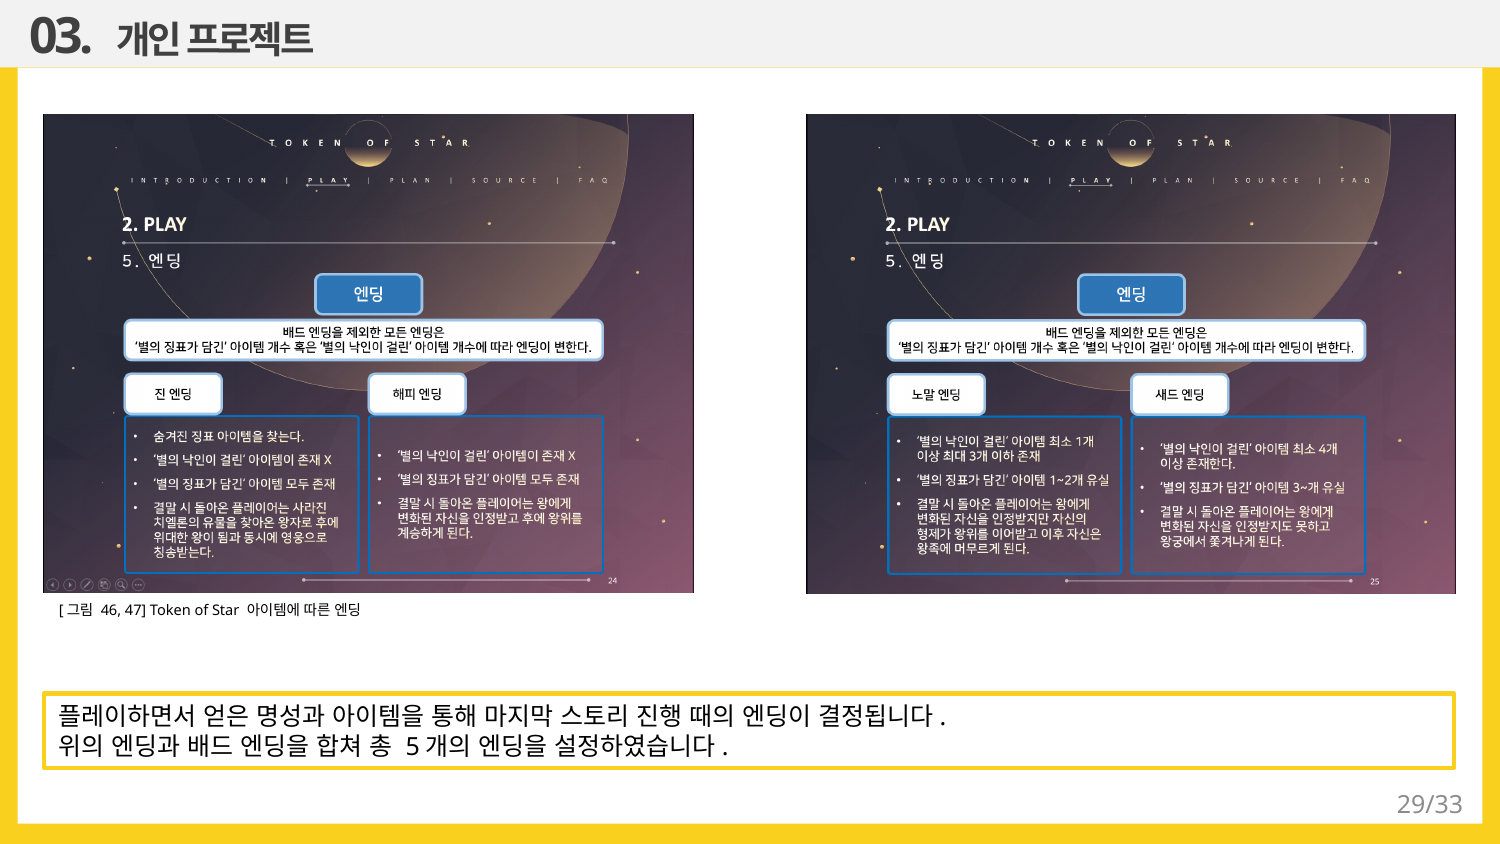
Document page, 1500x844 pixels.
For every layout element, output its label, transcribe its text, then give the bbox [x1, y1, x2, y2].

slide_number 29/33 [1368, 786, 1479, 826]
text_box 03. 개인 프로젝트 [0, 0, 1500, 70]
text_box [그림 46, 47] Token of Star 아이템에 따른 엔딩 [43, 601, 563, 626]
text_box [16, 70, 1484, 826]
picture [806, 114, 1457, 594]
text_box 플레이하면서 얻은 명성과 아이템을 통해 마지막 스토리 진행 때의 엔딩이 결정됩니다. 위의 엔딩과 배드 엔딩을 합쳐 총 5개의 엔딩을 설정하였습니다. [42, 691, 1456, 770]
picture [43, 114, 694, 594]
